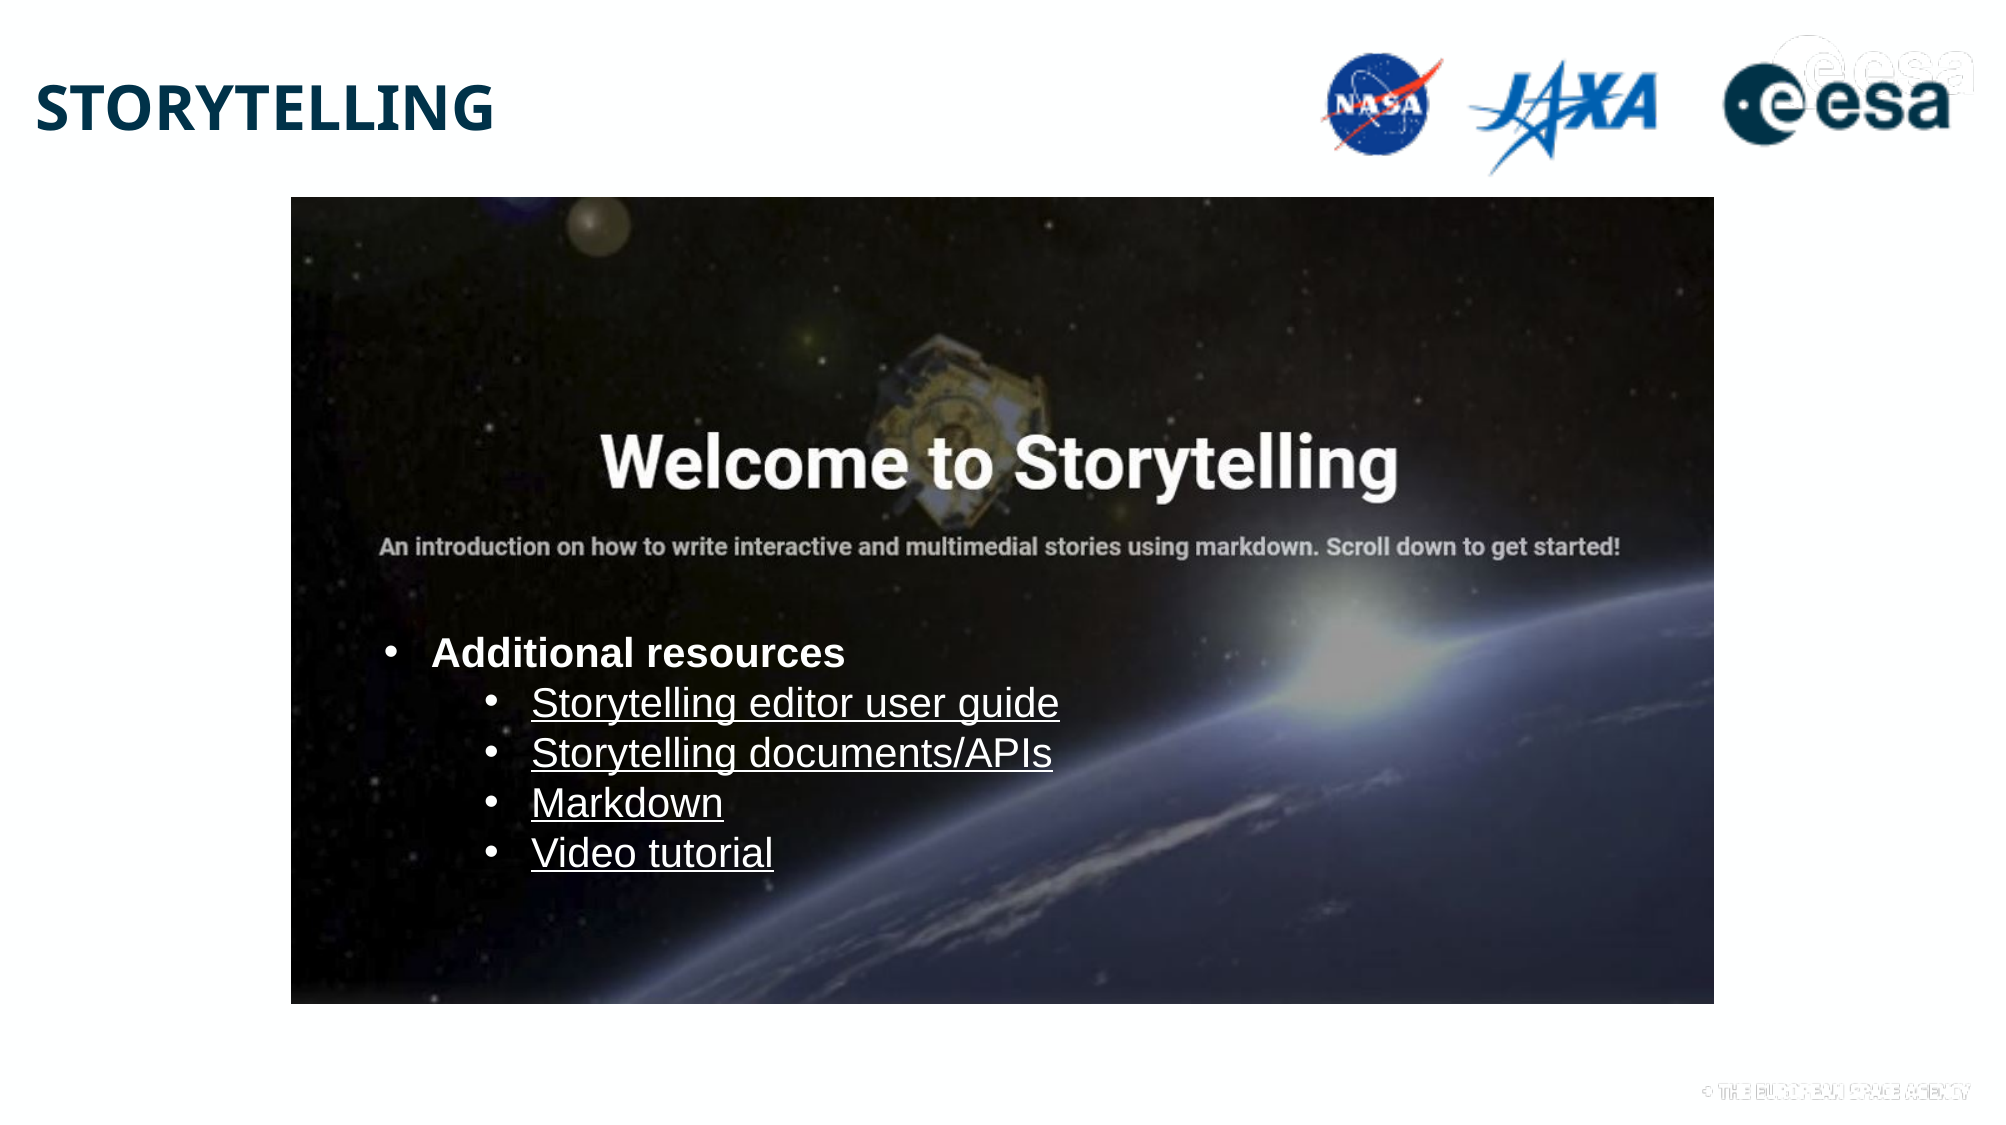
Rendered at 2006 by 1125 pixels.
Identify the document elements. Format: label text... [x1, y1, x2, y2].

title STORYTELLING [35, 59, 1301, 152]
picture [291, 0, 2006, 1004]
